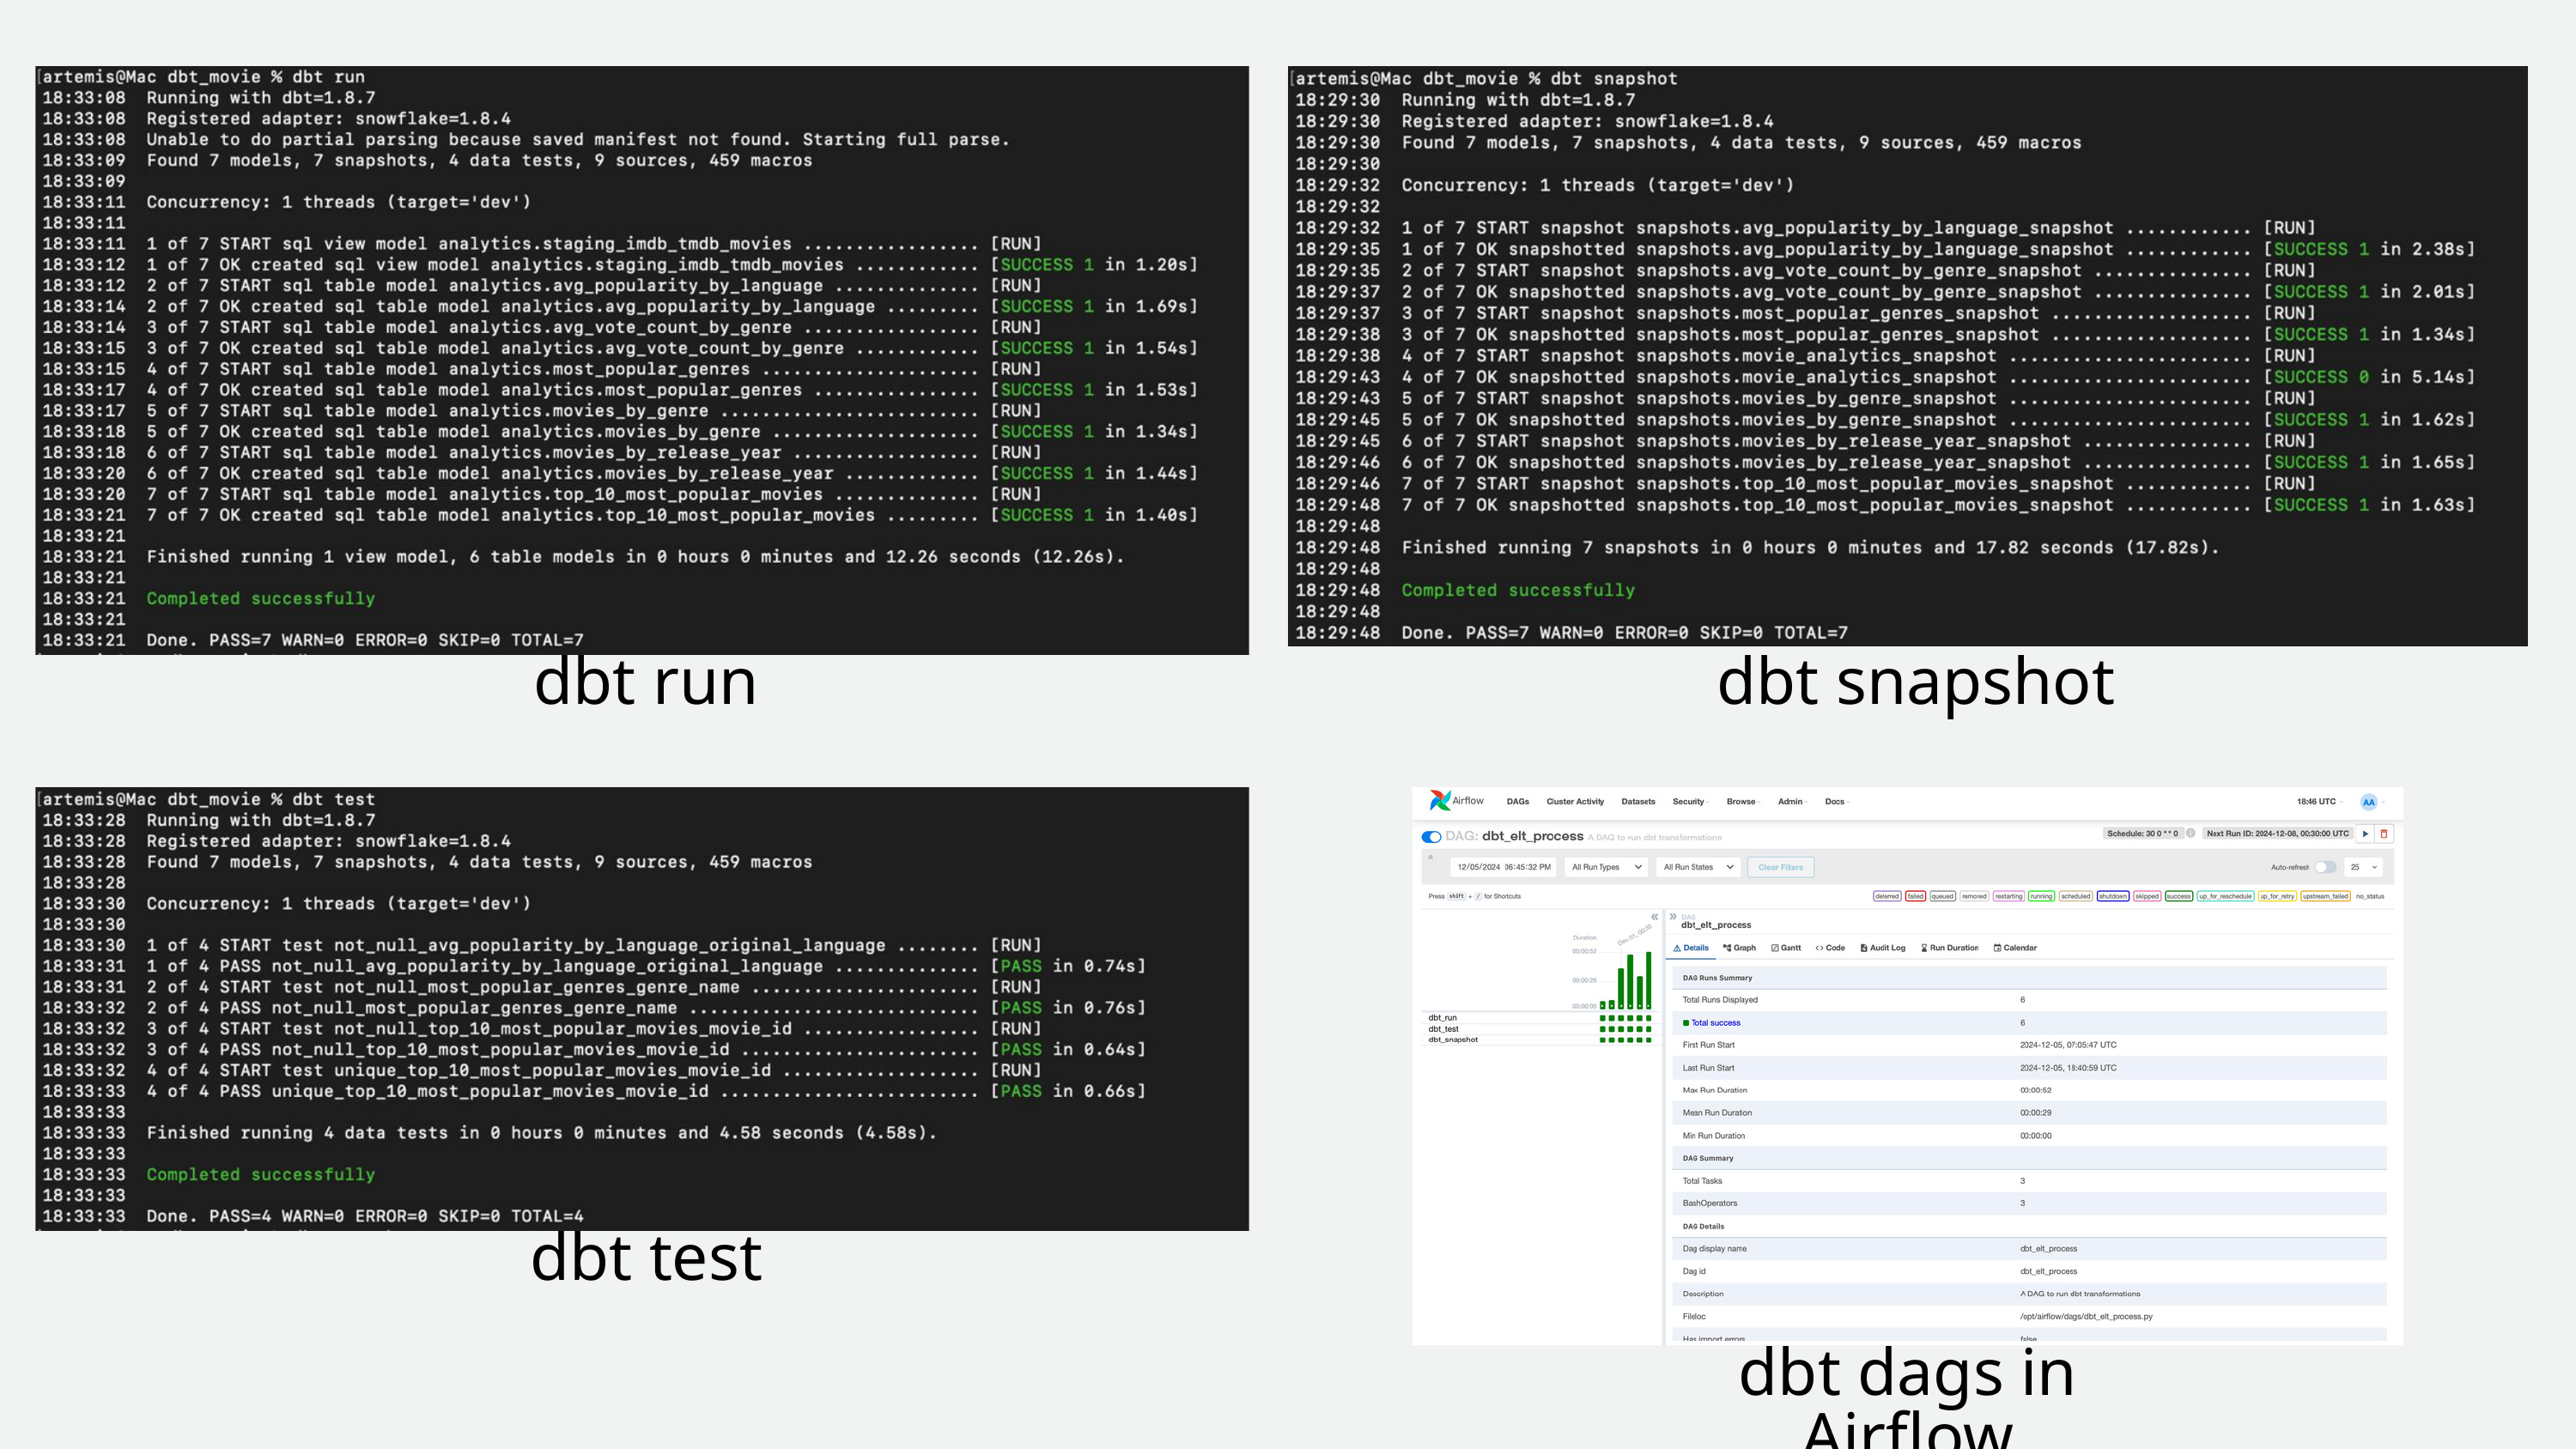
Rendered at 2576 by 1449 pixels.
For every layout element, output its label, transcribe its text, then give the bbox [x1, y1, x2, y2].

text_box dbt snapshot [1638, 652, 2178, 718]
text_box [1412, 787, 2403, 1345]
text_box dbt dags in Airflow [1638, 1343, 2178, 1449]
text_box dbt test [368, 1228, 908, 1294]
text_box [35, 787, 1249, 1231]
text_box [1287, 66, 2528, 646]
text_box dbt run [368, 652, 908, 718]
text_box [35, 66, 1249, 655]
